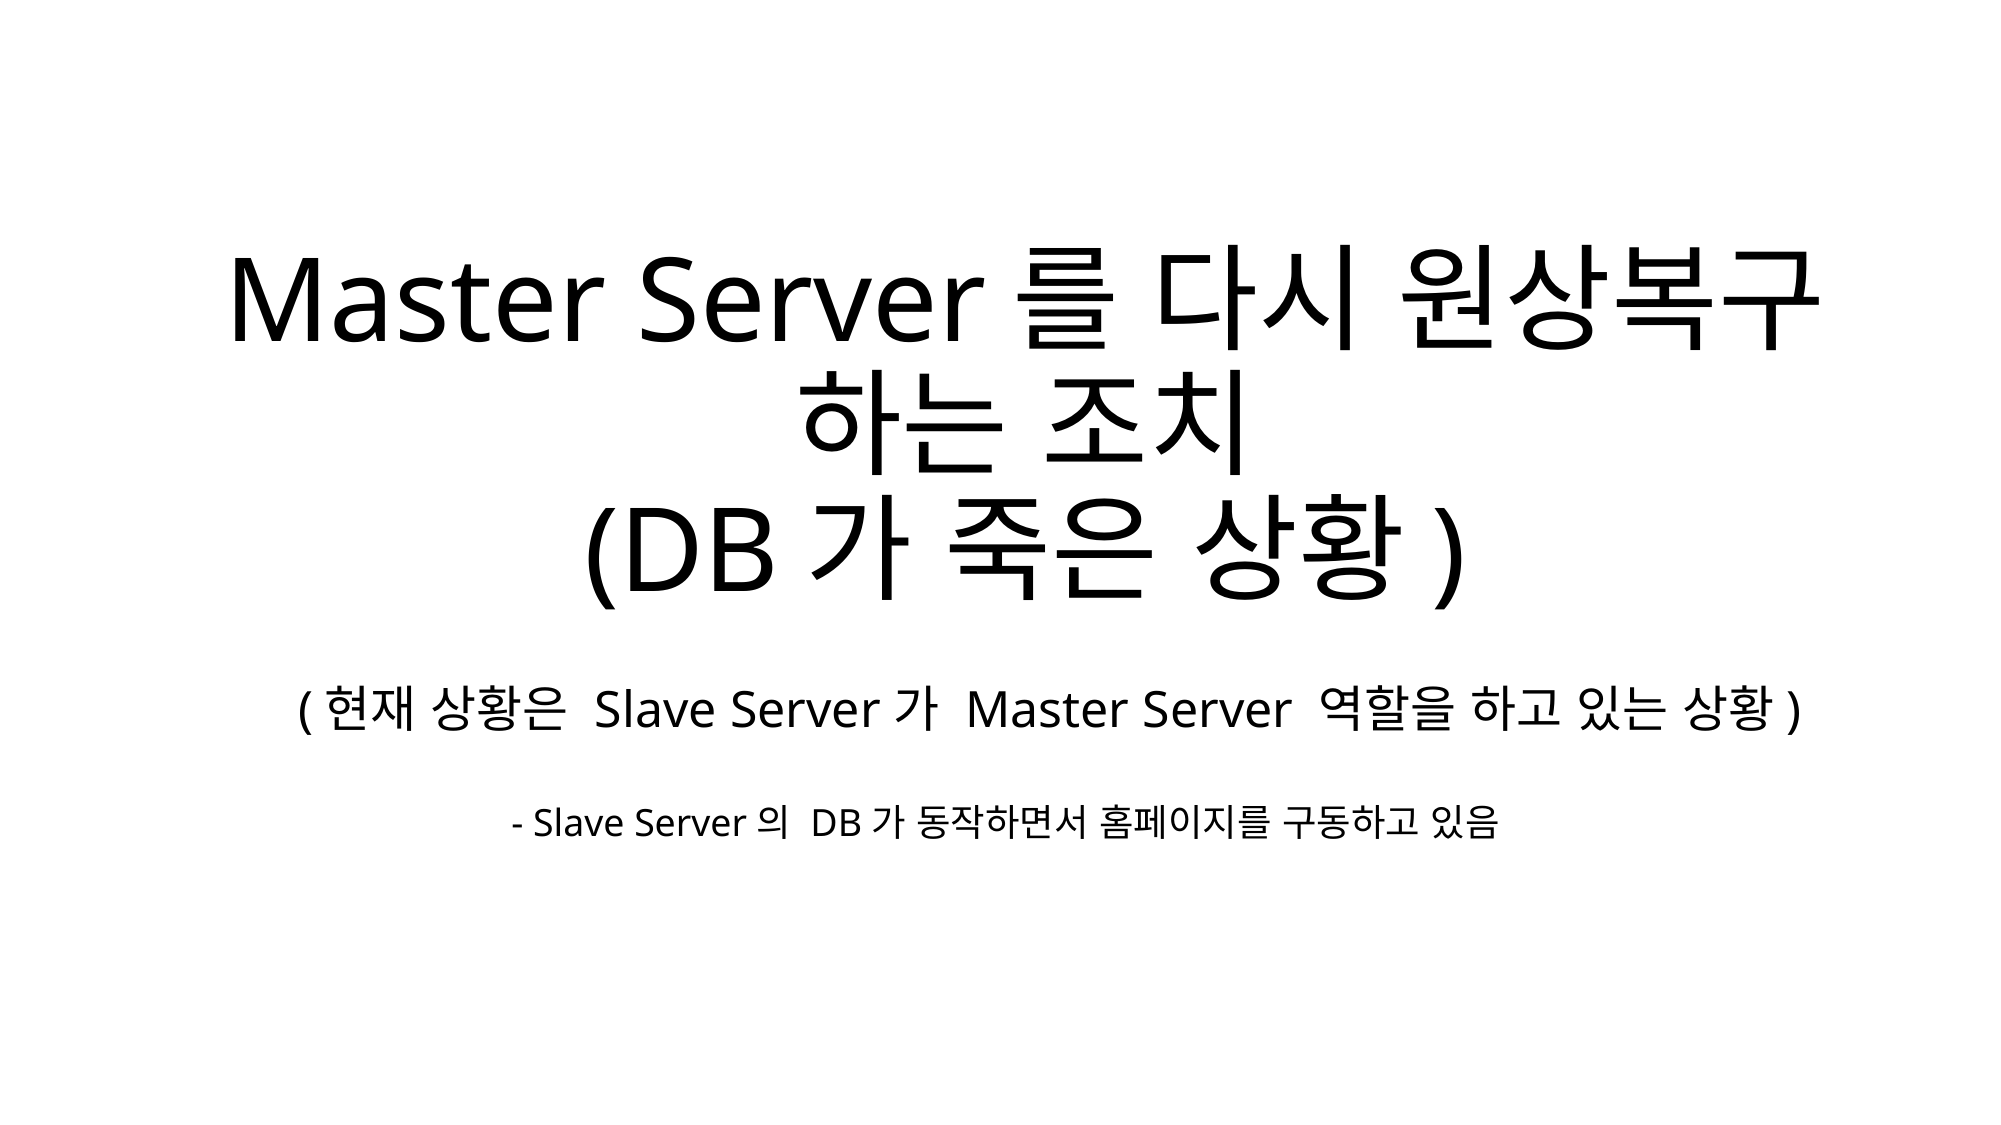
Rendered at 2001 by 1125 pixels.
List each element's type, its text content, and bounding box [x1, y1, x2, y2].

text_box - Slave Server의 DB가 동작하면서 홈페이지를 구동하고 있음 [496, 791, 1612, 851]
title Master Server를 다시 원상복구 하는 조치 (DB가 죽은 상황) [201, 197, 1849, 625]
text_box (현재 상황은 Slave Server가 Master Server 역할을 하고 있는 상황) [283, 669, 1849, 745]
